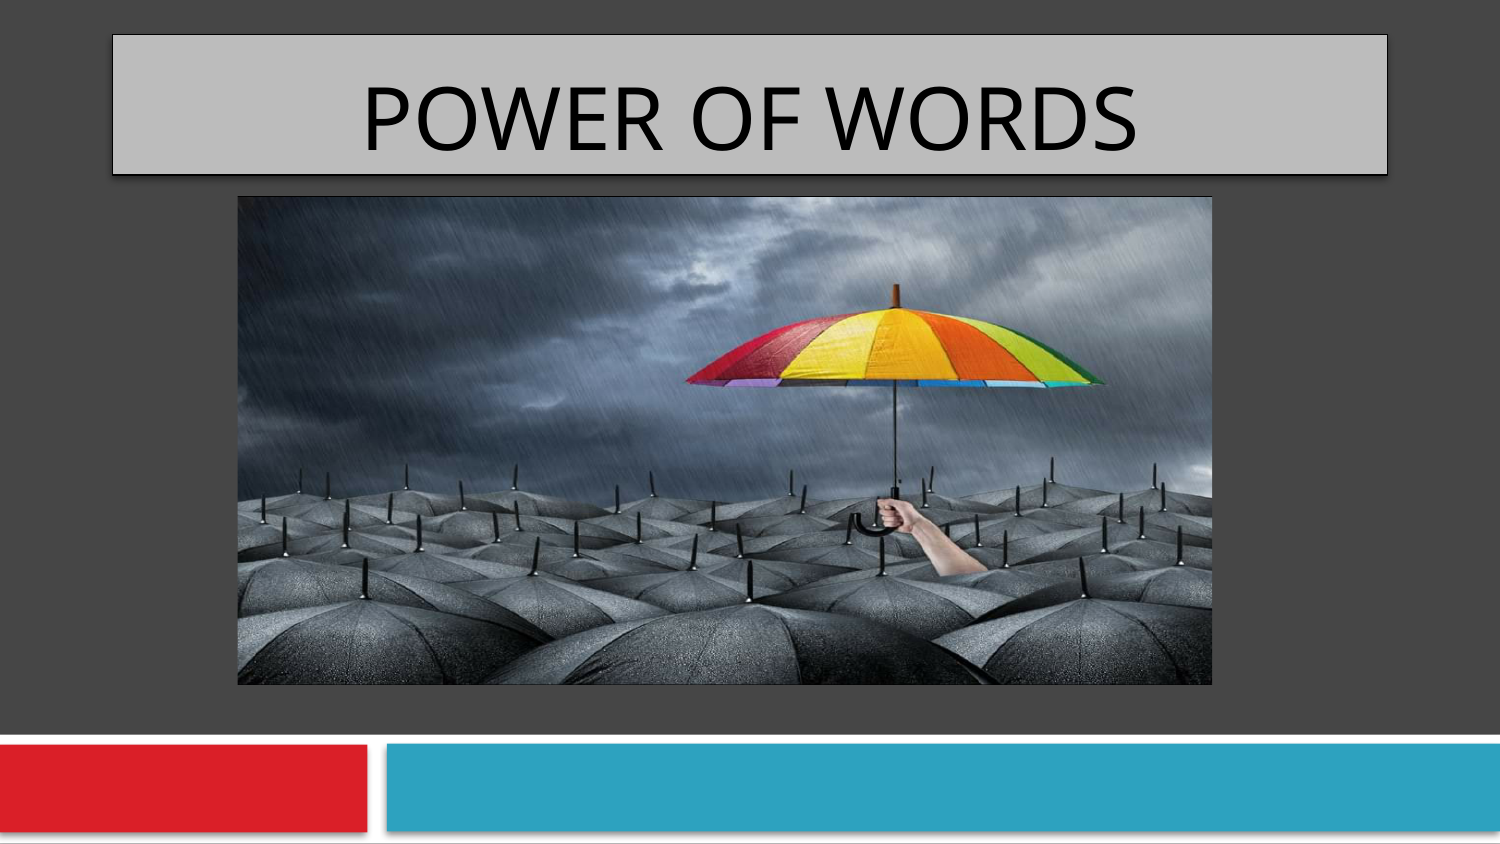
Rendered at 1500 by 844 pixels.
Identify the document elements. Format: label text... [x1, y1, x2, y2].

picture [237, 196, 1213, 685]
title POWER OF WORDS [112, 34, 1388, 176]
